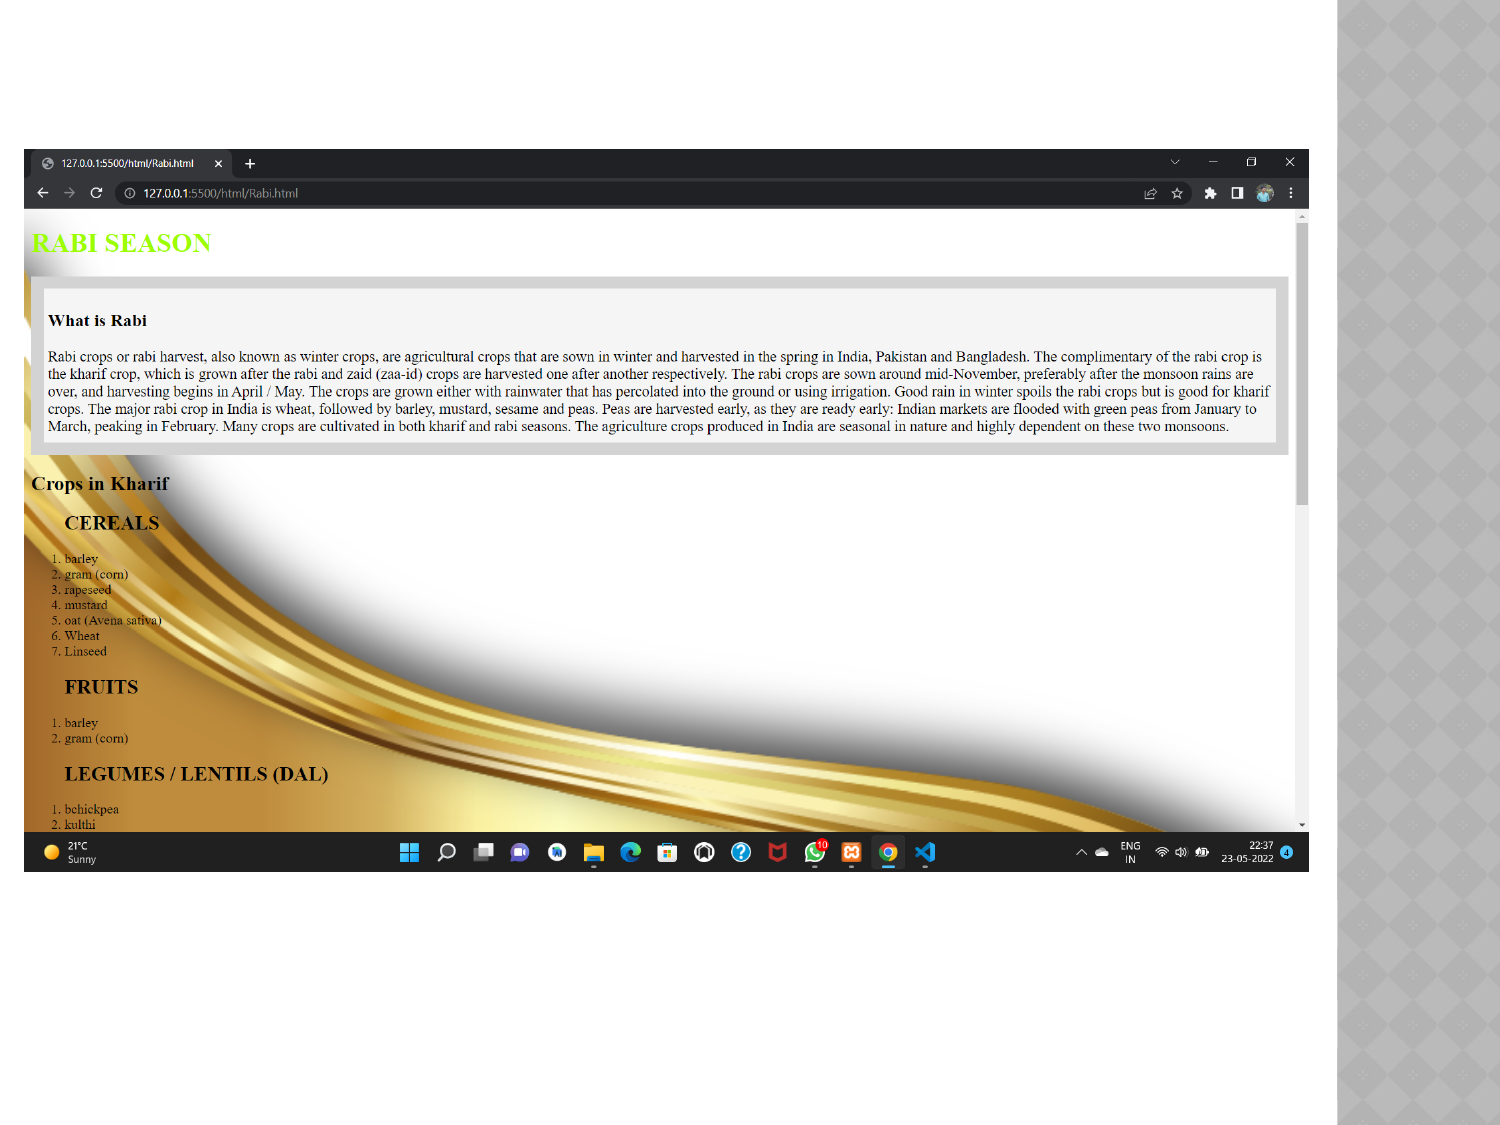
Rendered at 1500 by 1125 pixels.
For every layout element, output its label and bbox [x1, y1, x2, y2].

picture [24, 149, 1309, 873]
